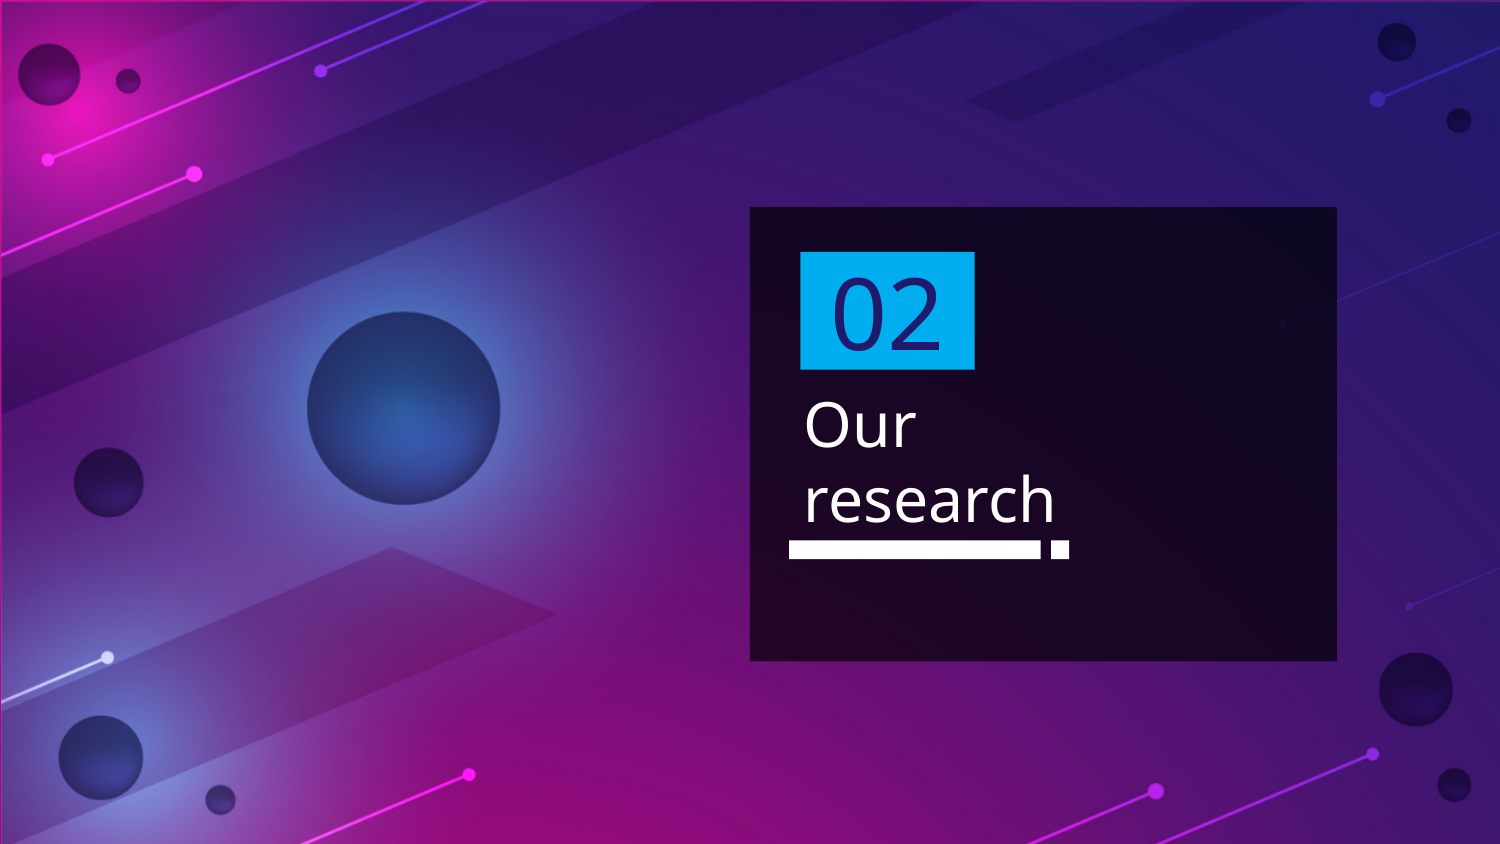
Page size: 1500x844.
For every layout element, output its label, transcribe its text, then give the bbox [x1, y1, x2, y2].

title Our research [789, 388, 1131, 550]
picture [2, 2, 1500, 844]
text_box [788, 540, 1070, 560]
title 02 [800, 251, 975, 370]
